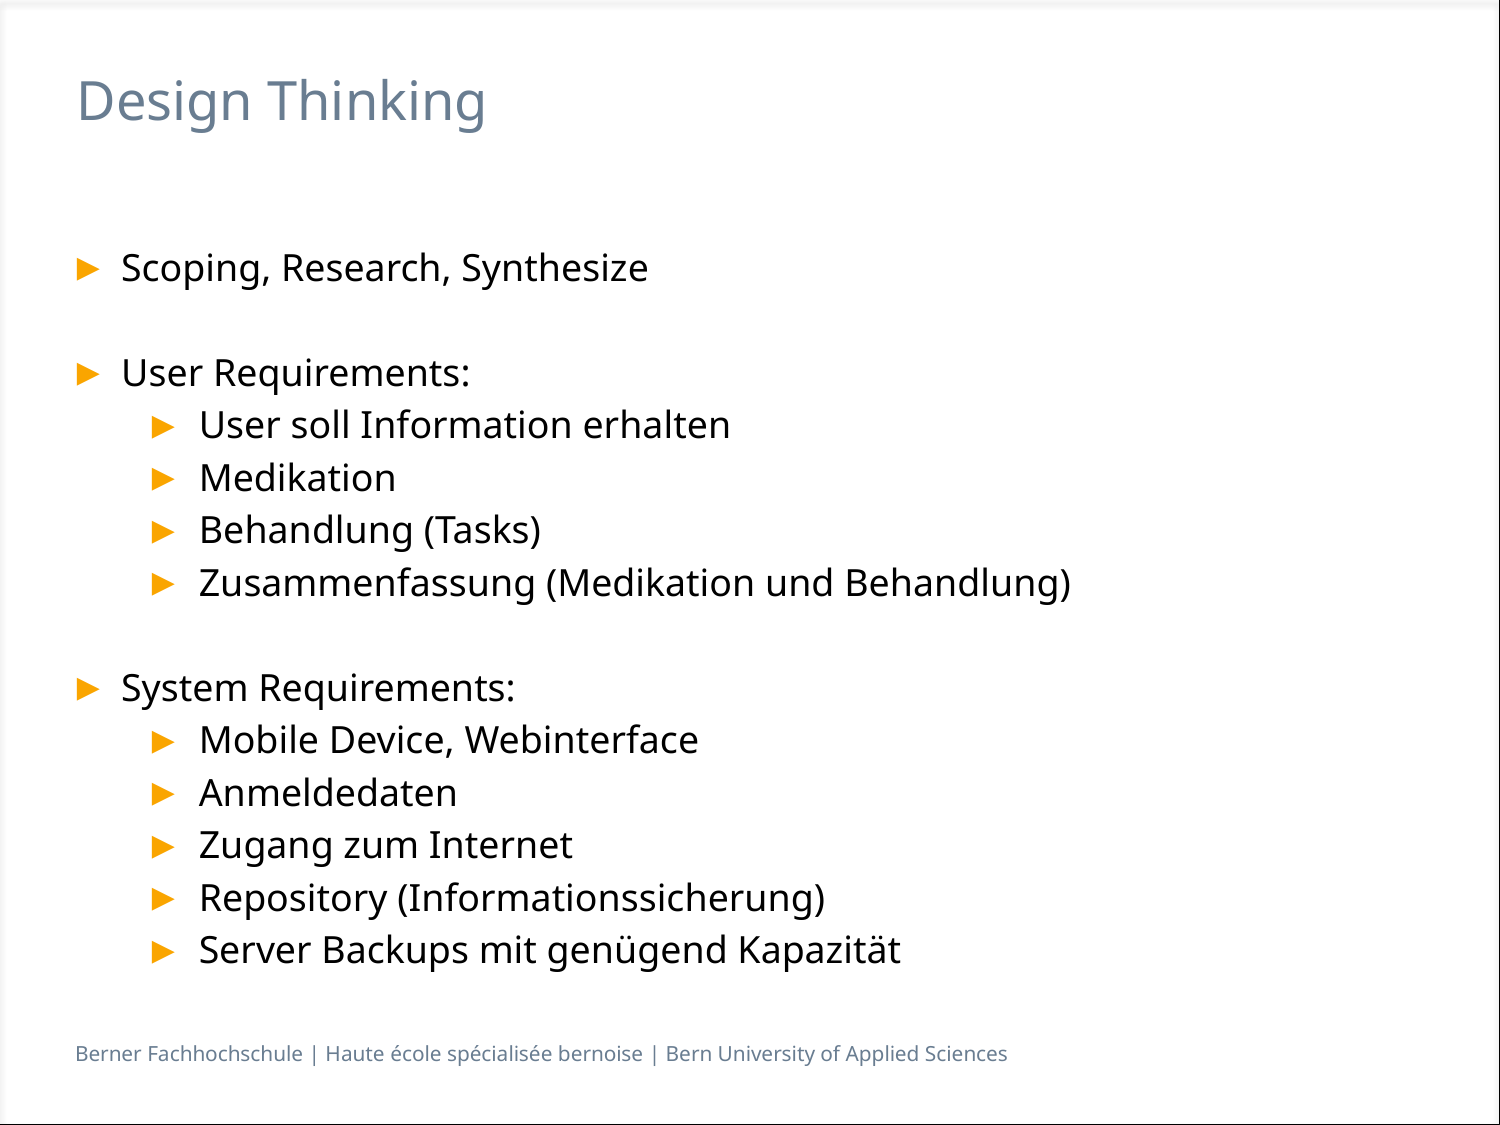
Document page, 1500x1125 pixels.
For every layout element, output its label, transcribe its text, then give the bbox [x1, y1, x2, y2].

list Scoping, Research, Synthesize User Requirements: User soll Information erhalten Medikation Behandlung (Tasks) Zusammenfassung (Medikation und Behandlung) System Requirements: Mobile Device, Webinterface Anmeldedaten Zugang zum Internet Repository (Informationssicherung) Server Backups mit genügend Kapazität [76, 236, 1406, 1004]
title Design Thinking [76, 59, 1406, 148]
